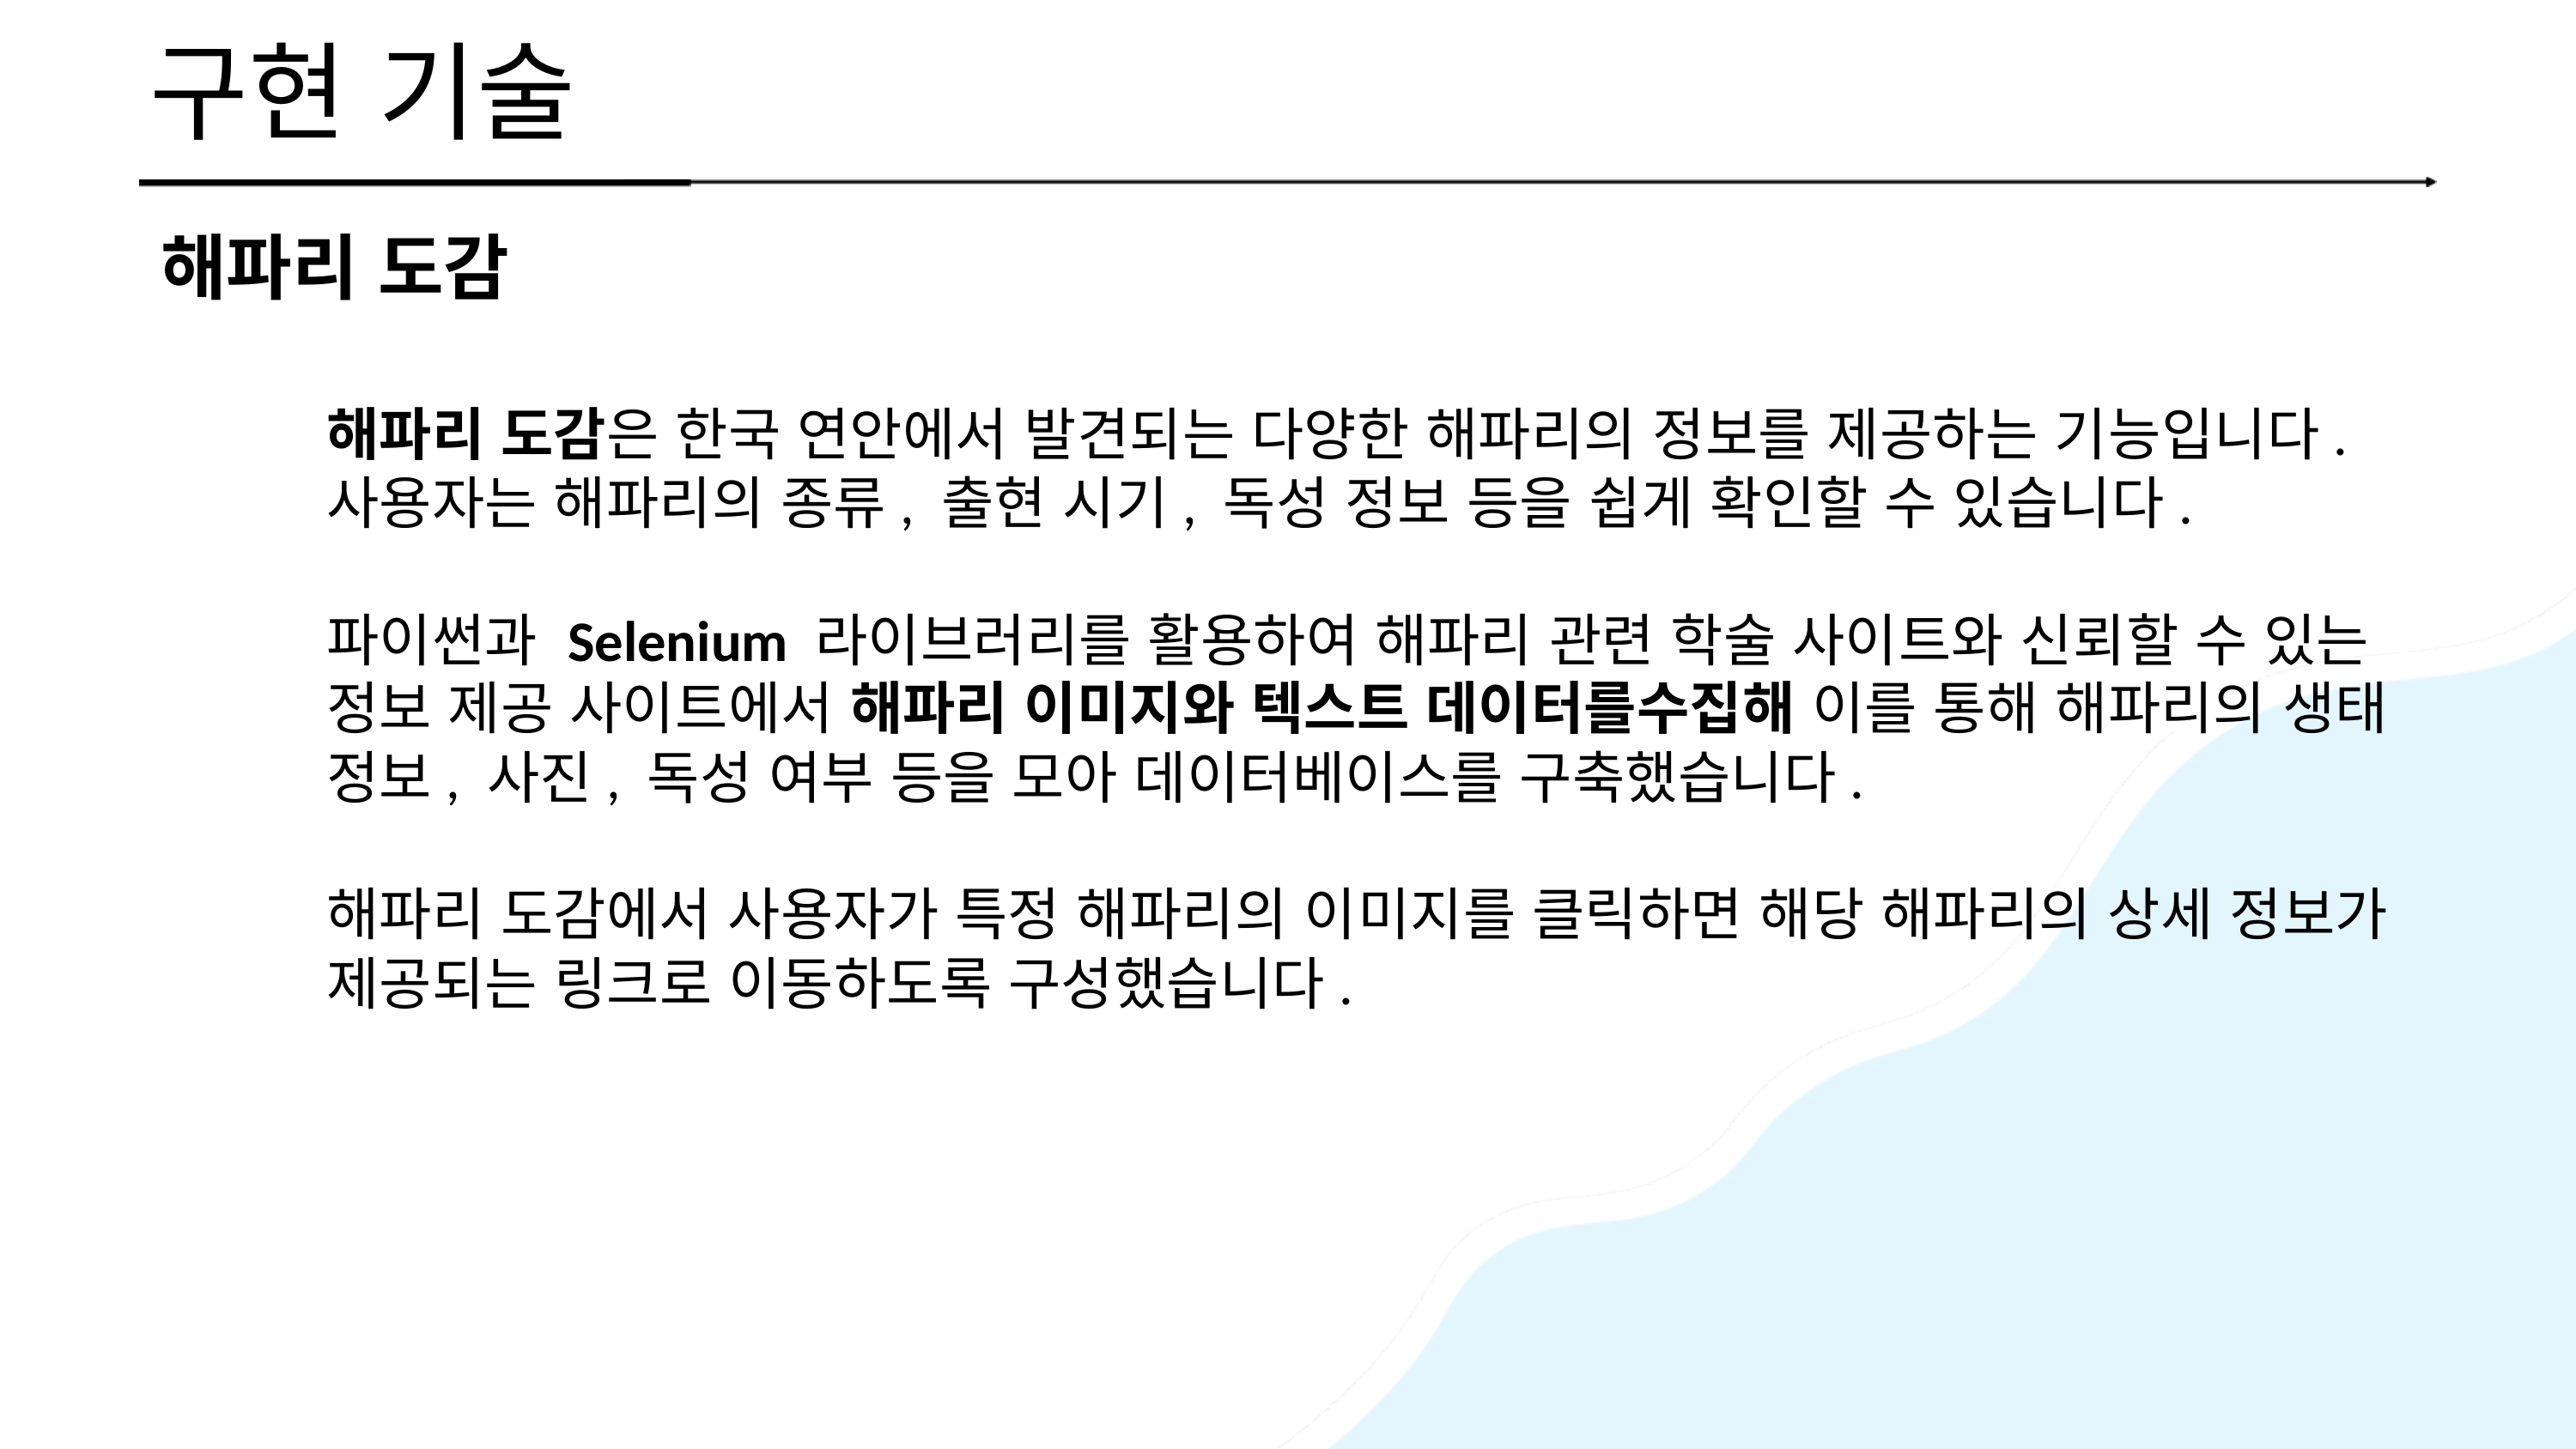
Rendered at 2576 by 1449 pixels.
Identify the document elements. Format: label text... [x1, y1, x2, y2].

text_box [139, 177, 2437, 187]
text_box 해파리 도감 [161, 226, 1138, 304]
text_box 구현 기술 [21, 12, 941, 174]
text_box 해파리 도감은 한국 연안에서 발견되는 다양한 해파리의 정보를 제공하는 기능입니다. 사용자는 해파리의 종류, 출현 시기, 독성 정보 등을 쉽게 확인할 수 있습니다. 파이썬과 Selenium 라이브러리를 활용하여 해파리 관련 학술 사이트와 신뢰할 수 있는 정보 제공 사이트에서 해파리 이미지와 텍스트 데이터를수집해 이를 통해 해파리의 생태 정보, 사진, 독성 여부 등을 모아 데이터베이스를 구축했습니다. 해파리 도감에서 사용자가 특정 해파리의 이미지를 클릭하면 해당 해파리의 상세 정보가 제공되는 링크로 이동하도록 구성했습니다. [313, 391, 2437, 1022]
picture [1329, 833, 2576, 1449]
